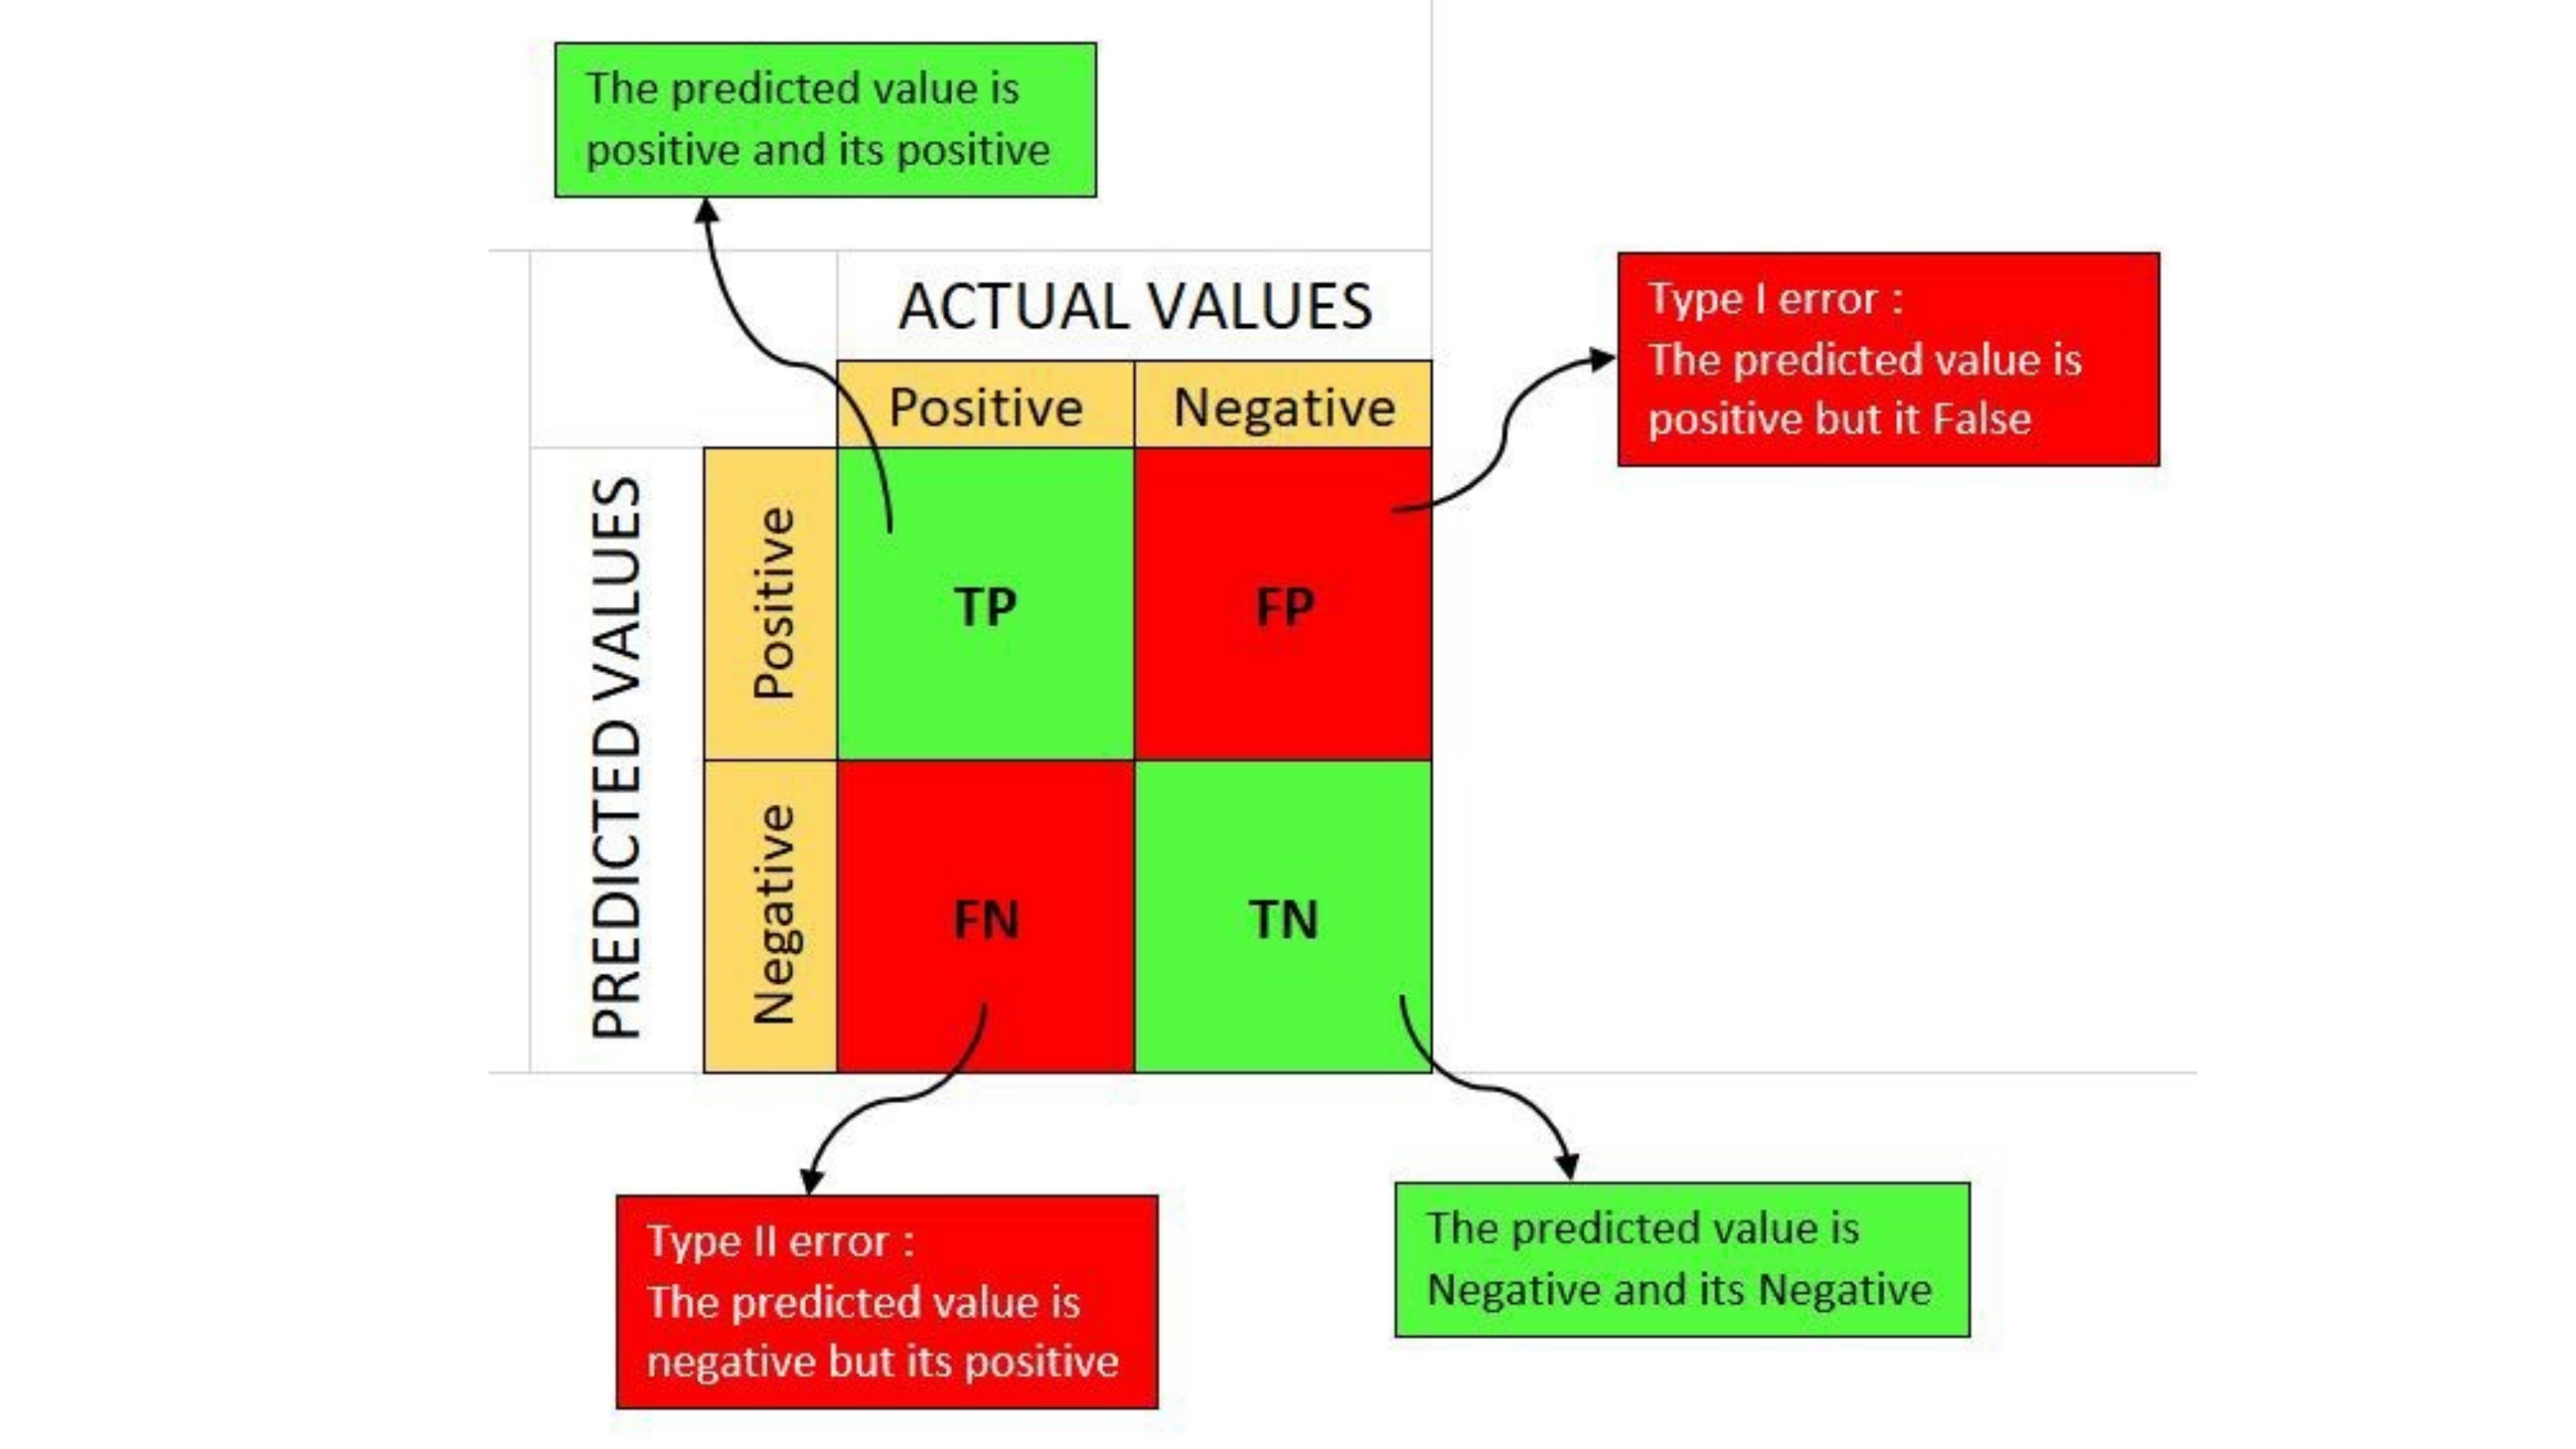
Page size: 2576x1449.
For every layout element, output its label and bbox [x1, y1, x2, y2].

picture [489, 0, 2197, 1449]
